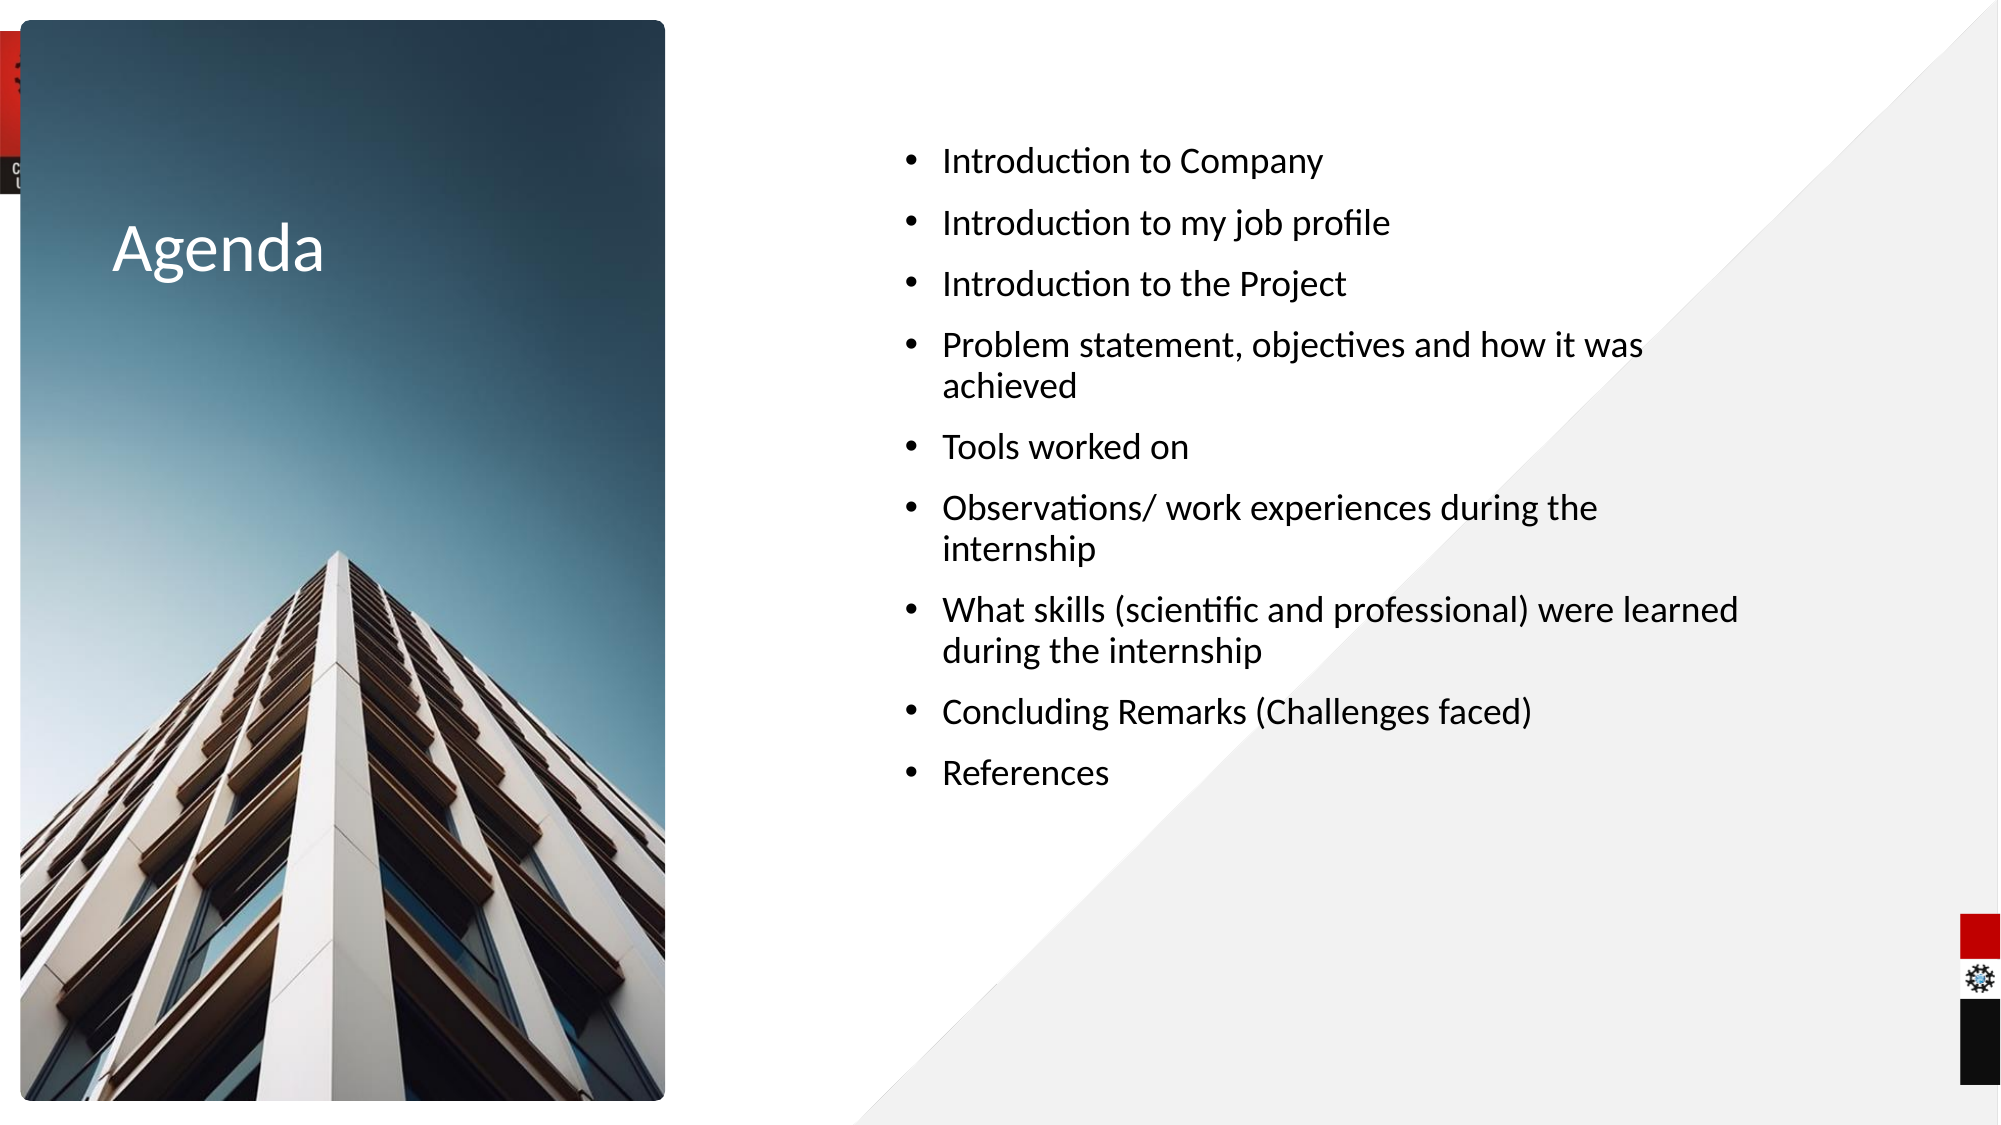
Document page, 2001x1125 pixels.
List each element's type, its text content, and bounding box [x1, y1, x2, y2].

picture [0, 0, 2001, 1125]
text_box Introduction to Company Introduction to my job profile Introduction to the Project Problem statement, objectives and how it was achieved Tools worked on Observations/ work experiences during the internship What skills (scientific and professional) were learned during the internship Concluding Remarks (Challenges faced) References [889, 134, 1765, 1101]
